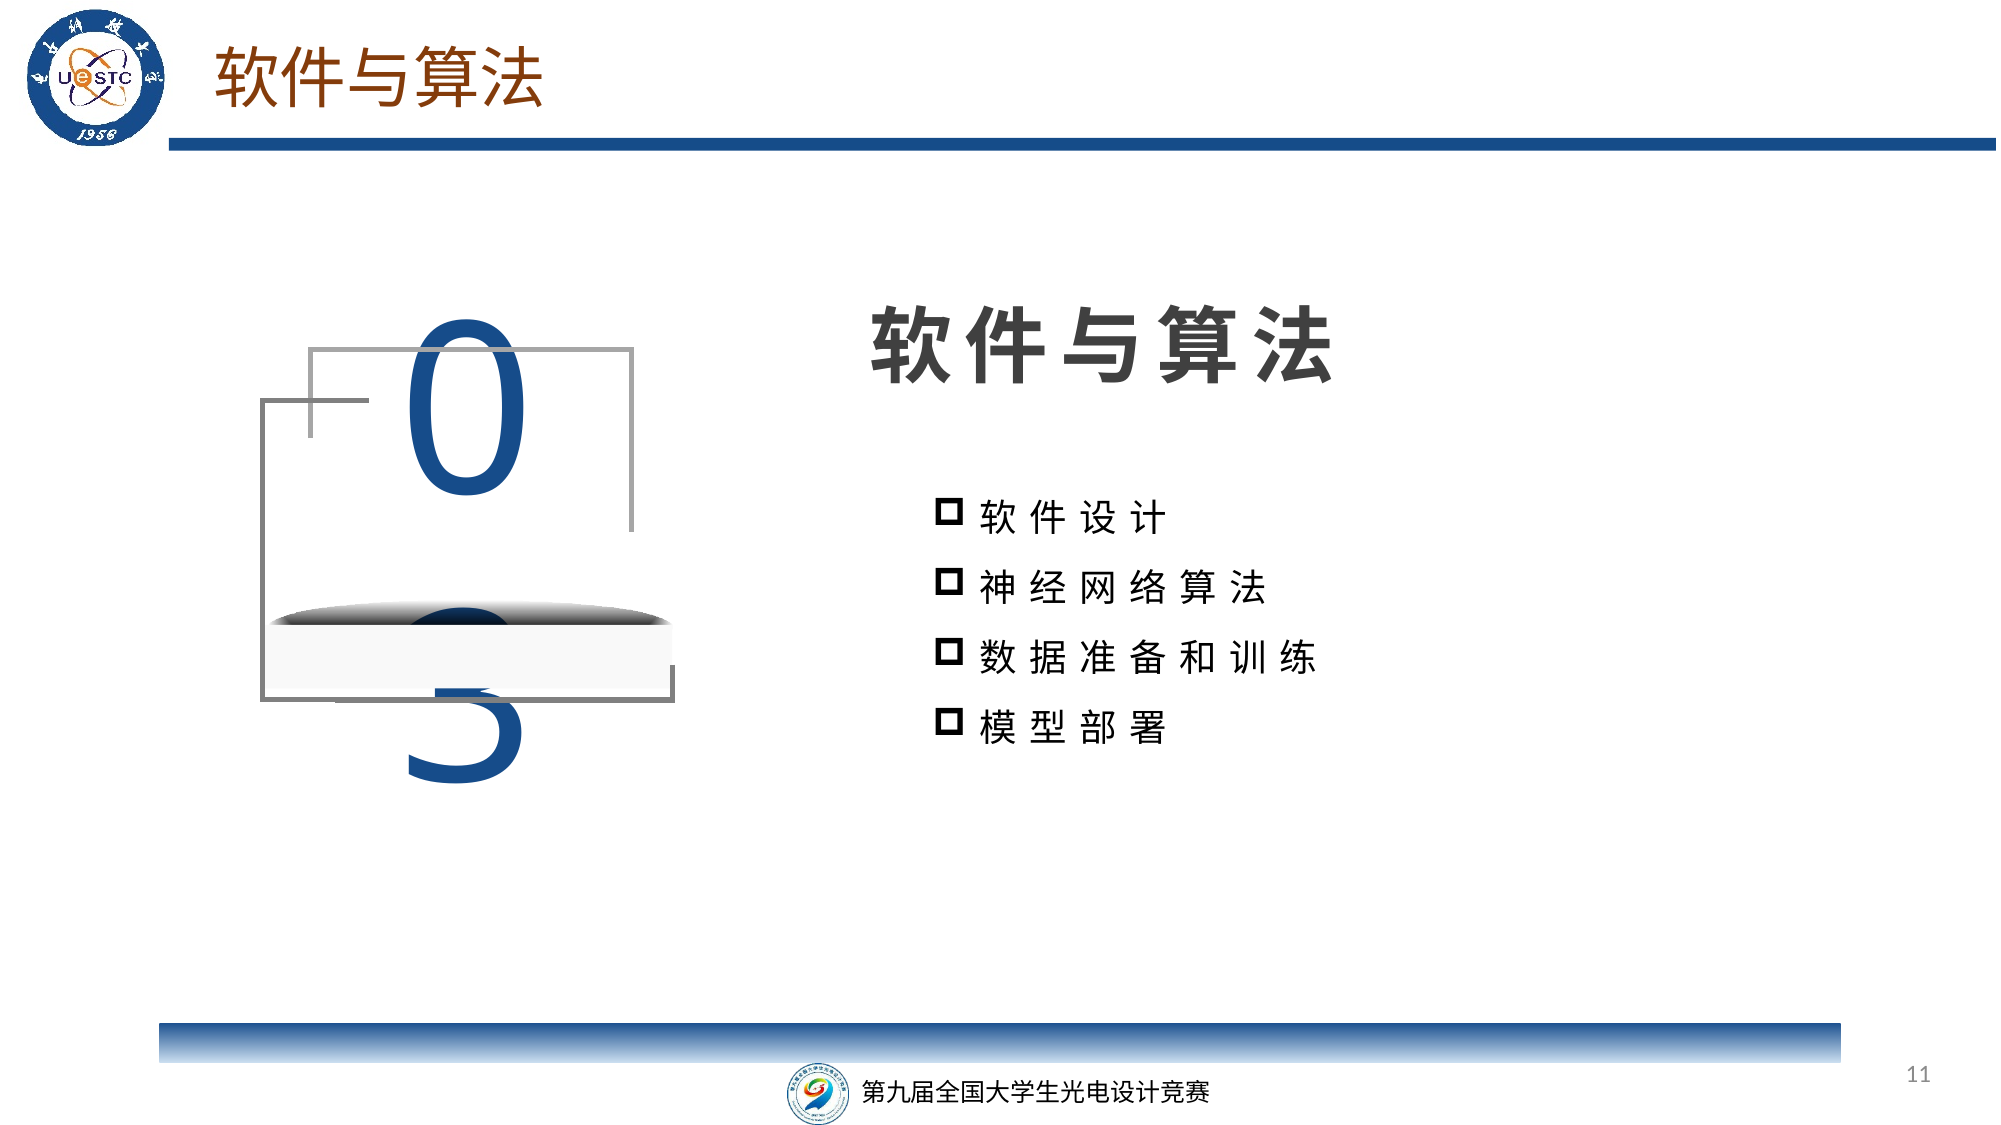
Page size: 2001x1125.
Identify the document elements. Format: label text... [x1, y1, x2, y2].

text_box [262, 349, 673, 701]
text_box 软件与算法 [198, 28, 562, 124]
text_box [158, 1022, 1842, 1064]
text_box [173, 137, 1997, 152]
picture [19, 1, 173, 154]
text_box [787, 1063, 1250, 1125]
slide_number 11 [1496, 1042, 1947, 1103]
text_box 软件设计 神经网络算法 数据准备和训练 模型部署 [917, 486, 1378, 757]
text_box 软件与算法 [854, 285, 1351, 400]
